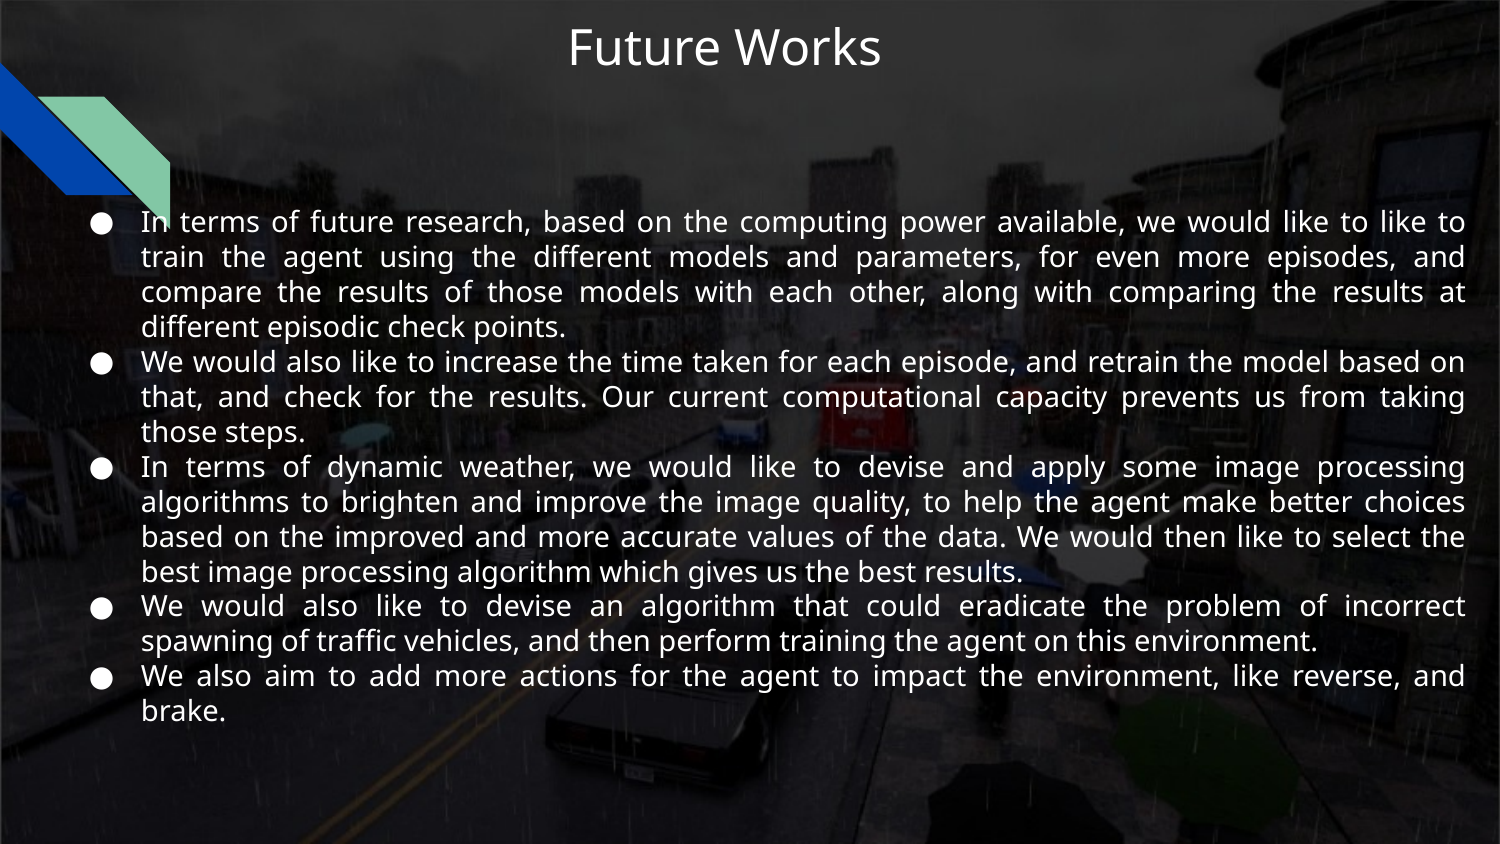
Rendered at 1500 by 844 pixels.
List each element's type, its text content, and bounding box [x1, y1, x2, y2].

title Future Works [122, 0, 1328, 92]
picture [0, 0, 1500, 844]
list In terms of future research, based on the computing power available, we would like to like to train the agent using the different models and parameters, for even more episodes, and compare the results of those models with each other, along with comparing the results at different episodic check points. We would also like to increase the time taken for each episode, and retrain the model based on that, and check for the results. Our current computational capacity prevents us from taking those steps. In terms of dynamic weather, we would like to devise and apply some image processing algorithms to brighten and improve the image quality, to help the agent make better choices based on the improved and more accurate values of the data. We would then like to select the best image processing algorithm which gives us the best results. We would also like to devise an algorithm that could eradicate the problem of incorrect spawning of traffic vehicles, and then perform training the agent on this environment. We also aim to add more actions for the agent to impact the environment, like reverse, and brake. [50, 188, 1483, 795]
